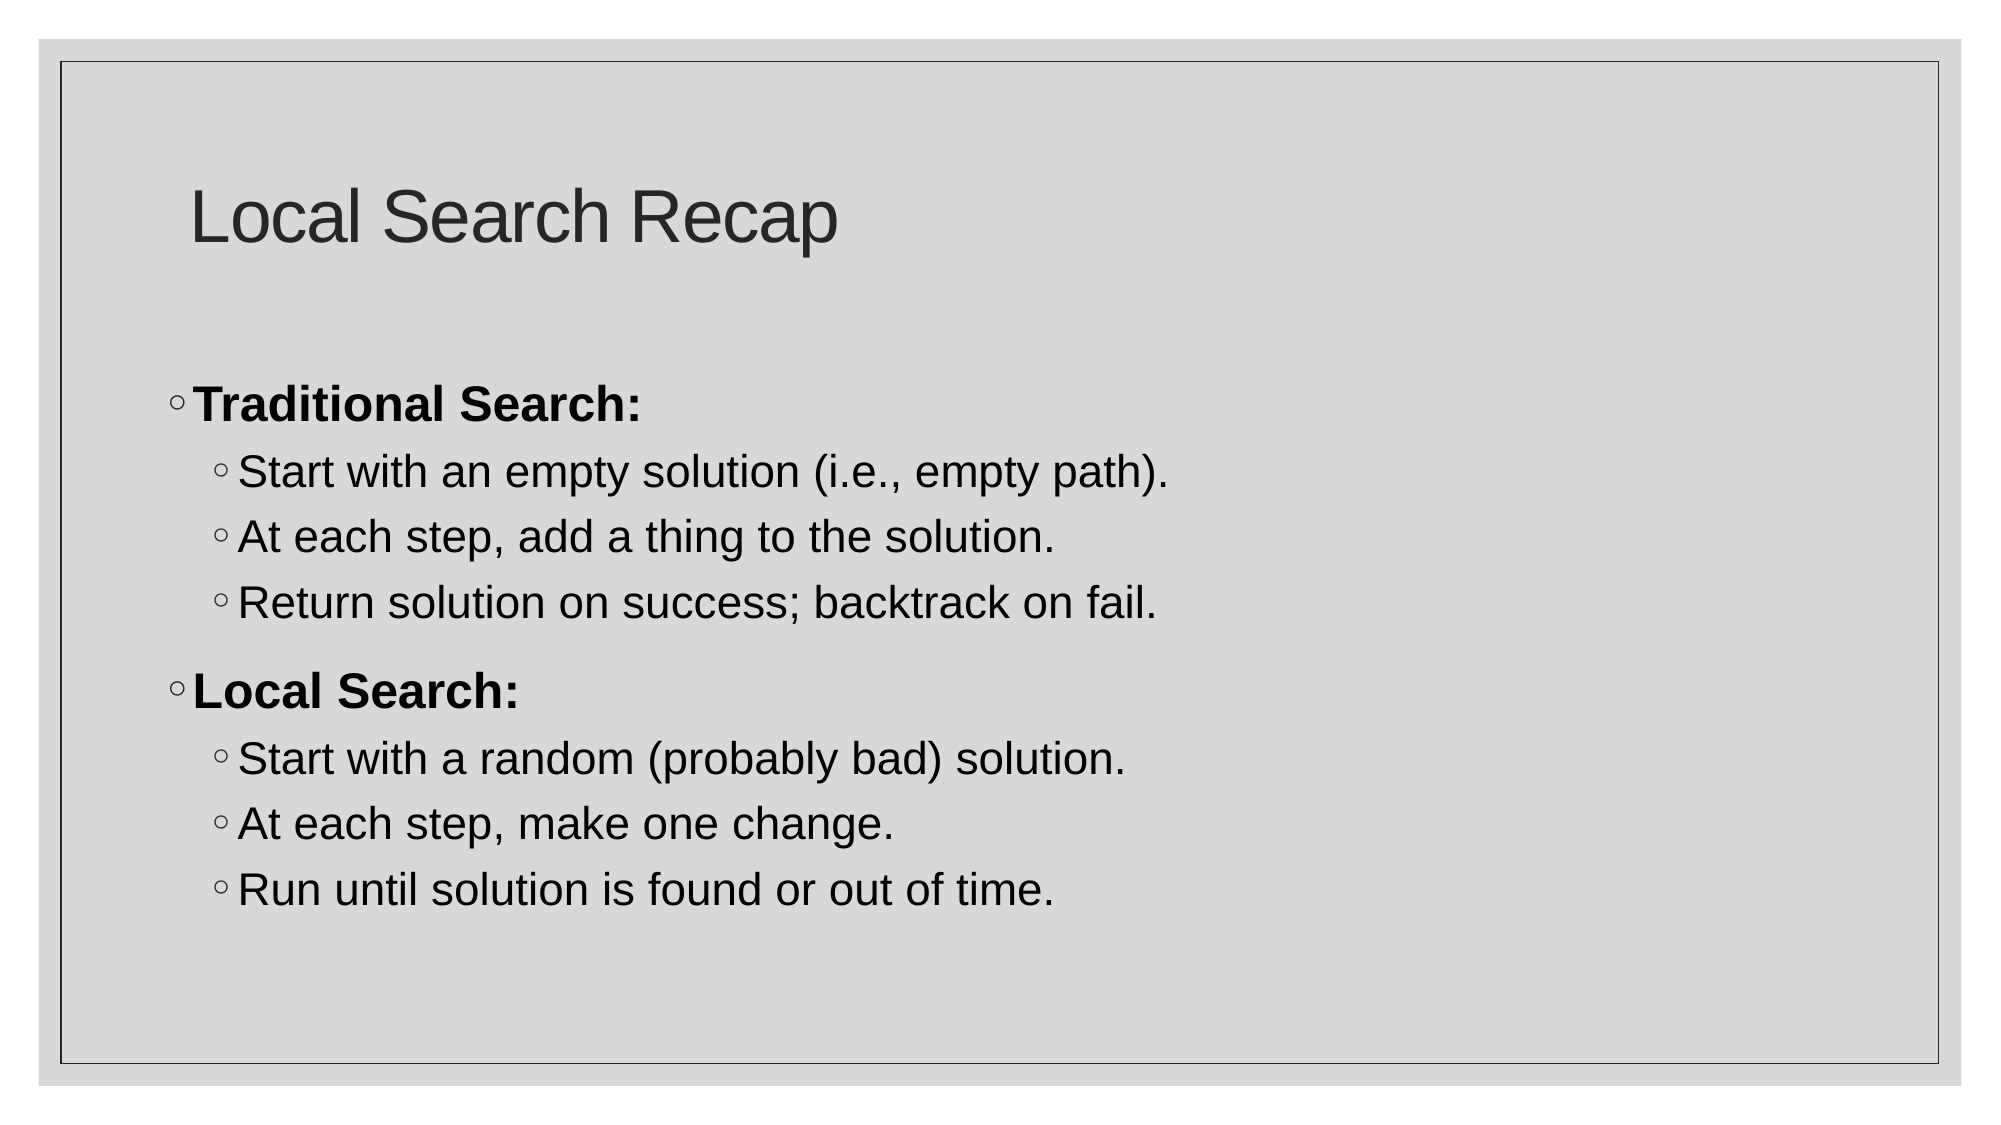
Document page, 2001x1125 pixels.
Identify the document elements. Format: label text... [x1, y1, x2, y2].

title Local Search Recap [174, 105, 1868, 331]
list Traditional Search: Start with an empty solution (i.e., empty path). At each step, add a thing to the solution. Return solution on success; backtrack on fail. Local Search: Start with a random (probably bad) solution. At each step, make one change. Run until solution is found or out of time. [147, 352, 1775, 984]
